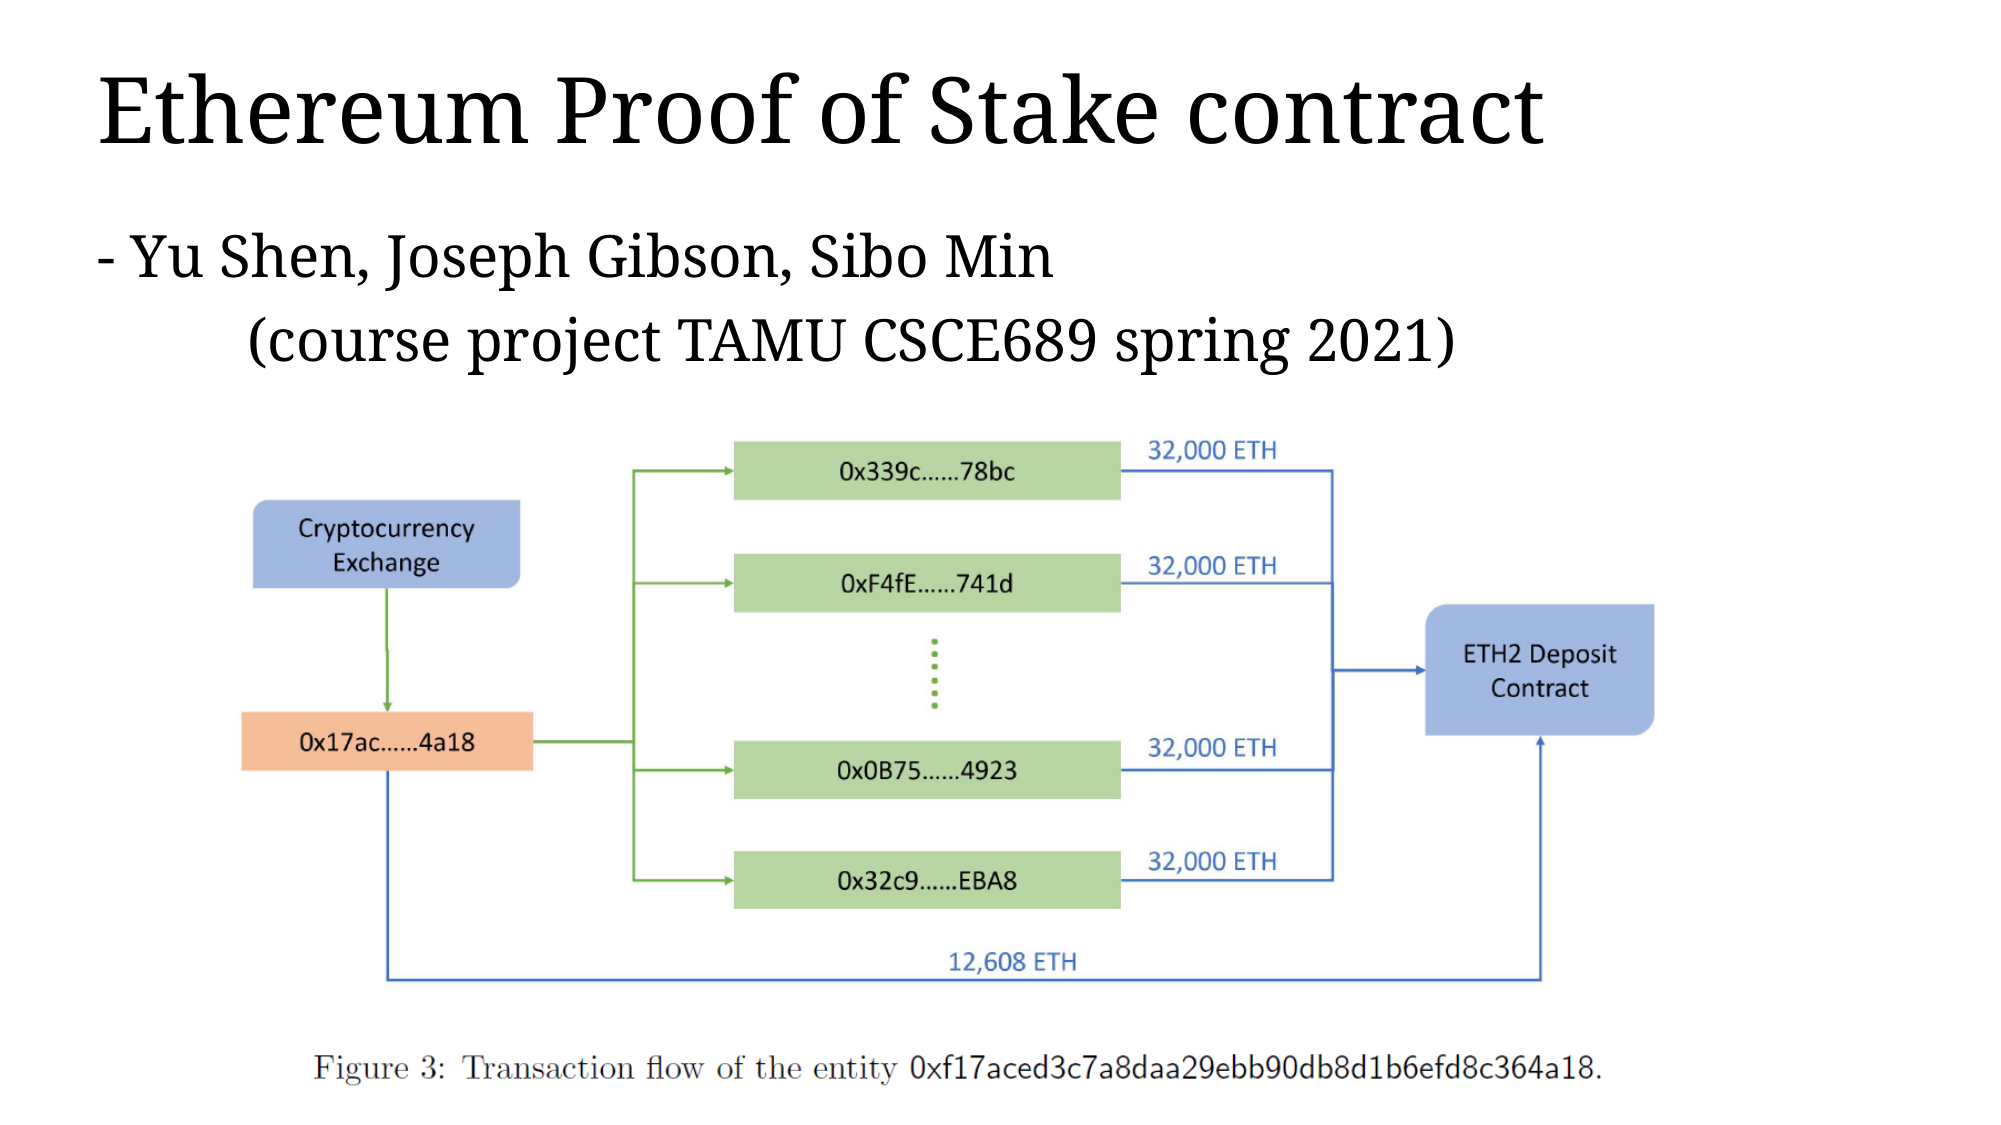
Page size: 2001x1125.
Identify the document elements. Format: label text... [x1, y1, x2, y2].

title Ethereum Proof of Stake contract [82, 22, 1863, 205]
list - Yu Shen, Joseph Gibson, Sibo Min (course project TAMU CSCE689 spring 2021) [82, 219, 1863, 1014]
picture [184, 363, 1732, 1122]
